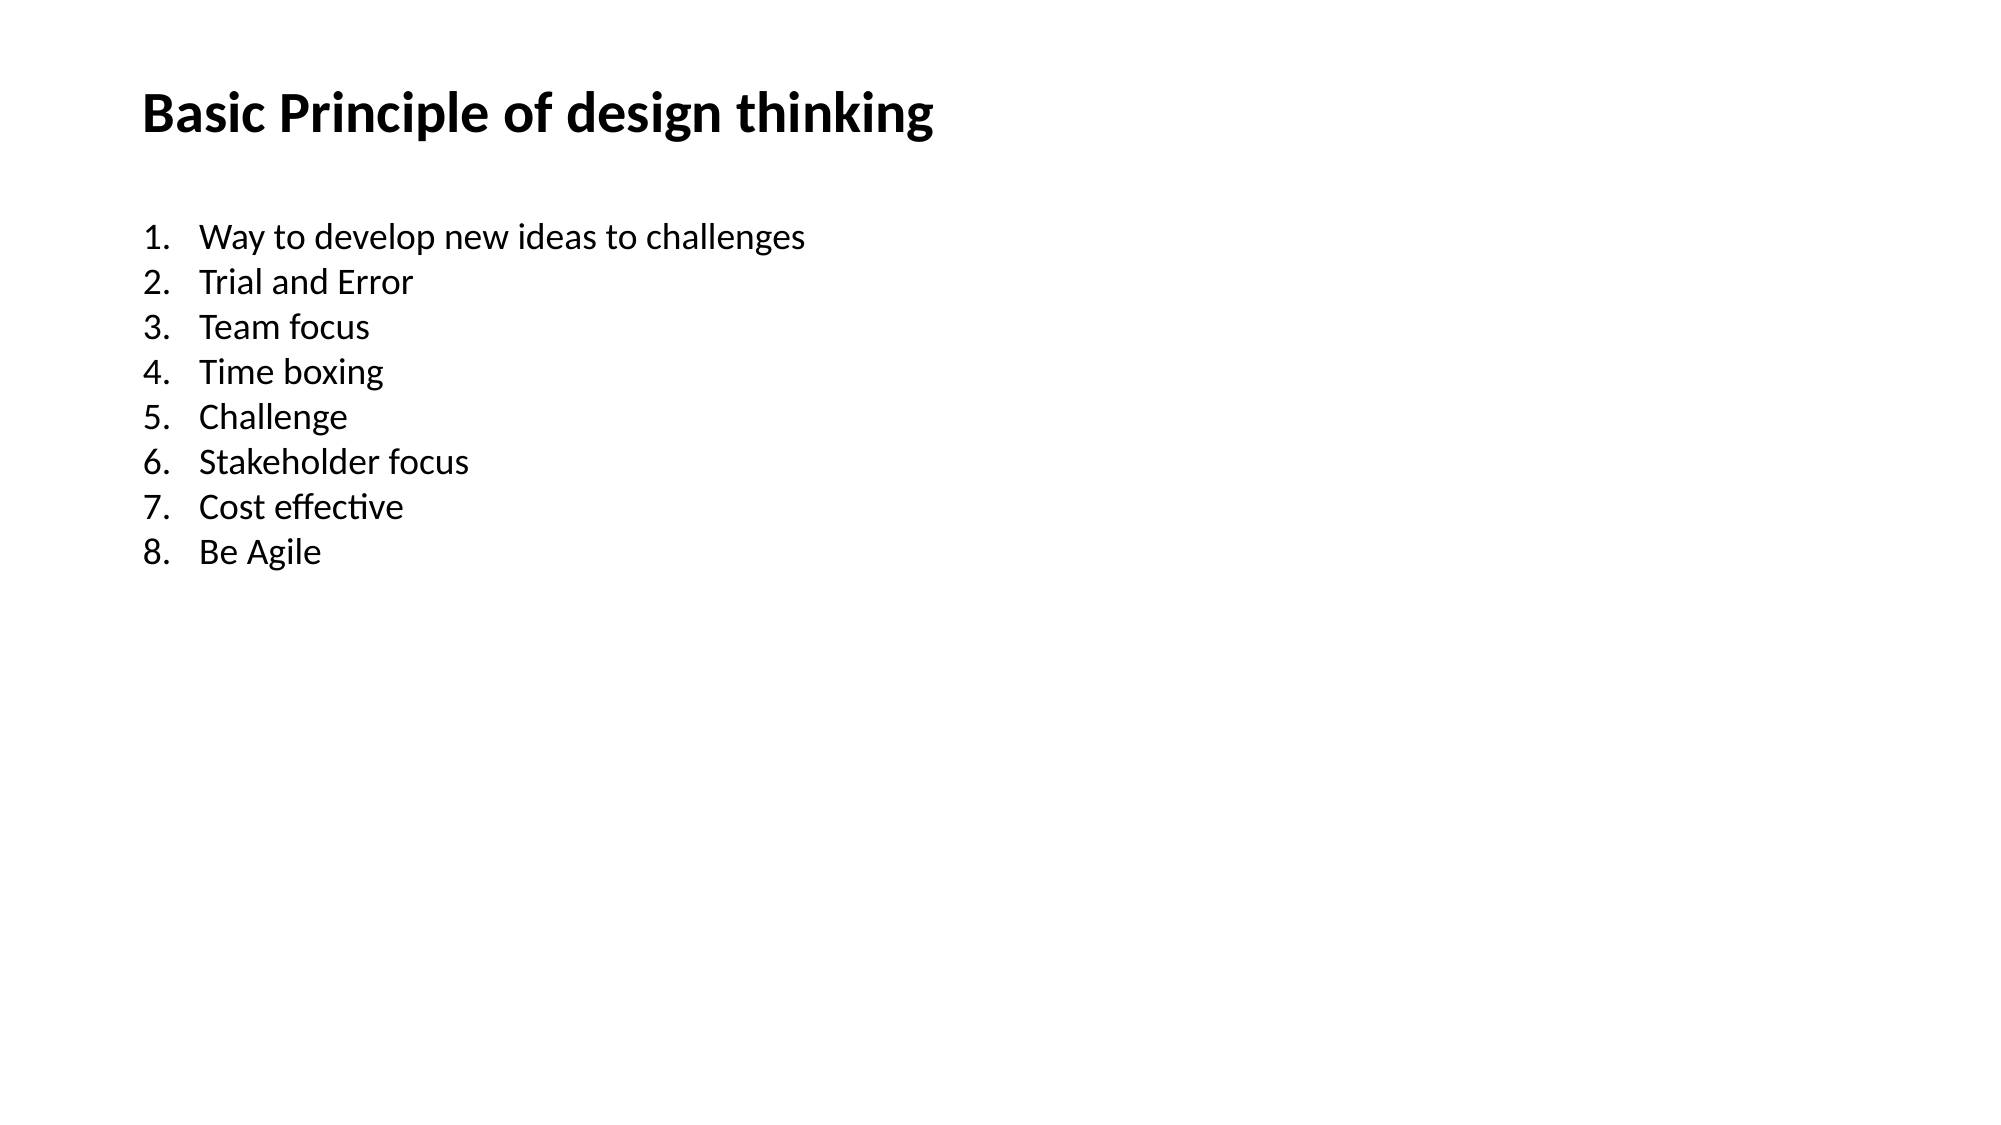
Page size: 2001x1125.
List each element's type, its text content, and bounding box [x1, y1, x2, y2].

text_box Way to develop new ideas to challenges Trial and Error Team focus Time boxing Challenge Stakeholder focus Cost effective Be Agile [128, 204, 1635, 580]
text_box Basic Principle of design thinking [128, 67, 1525, 152]
